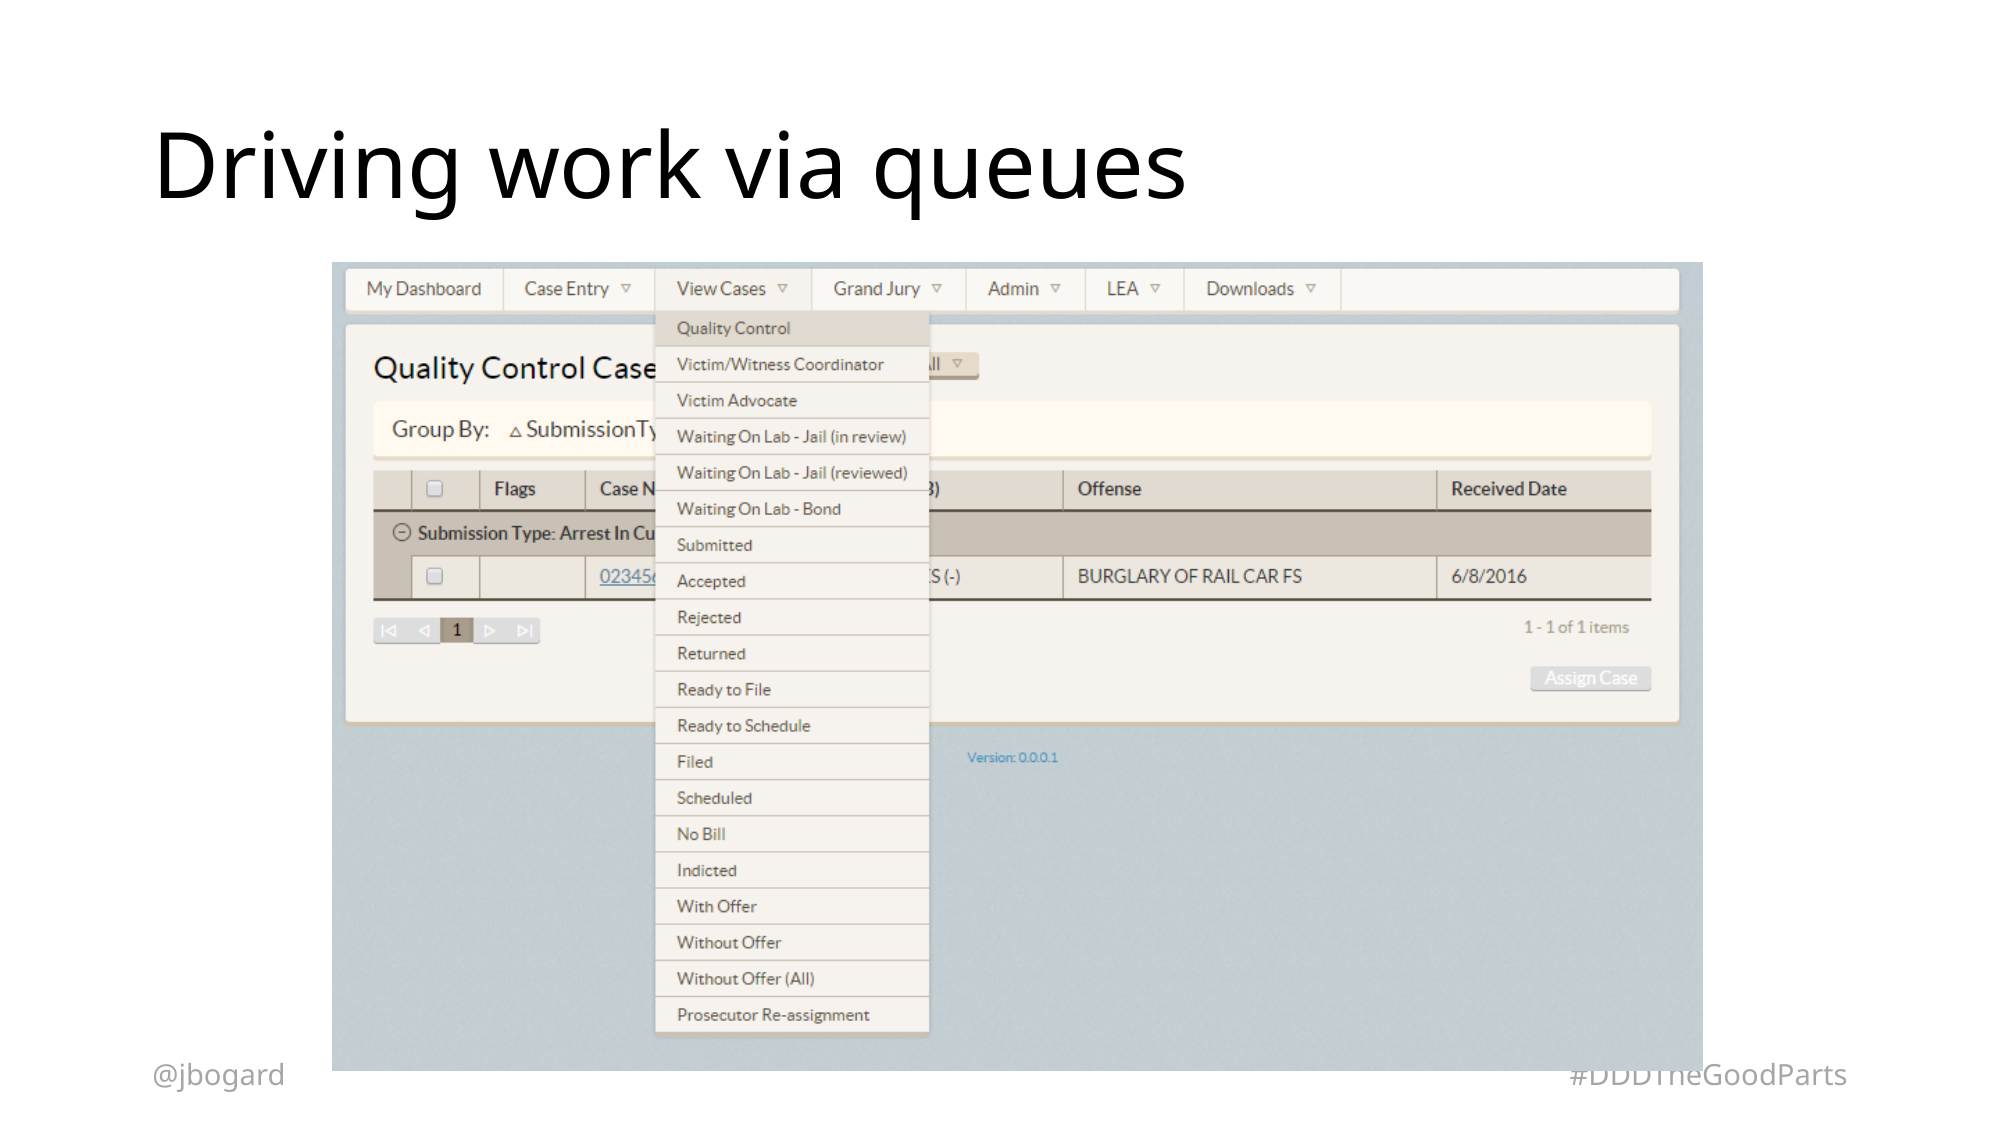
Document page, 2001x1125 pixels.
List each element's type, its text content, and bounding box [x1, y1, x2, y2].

title Driving work via queues [137, 59, 1863, 278]
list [332, 262, 1703, 1071]
